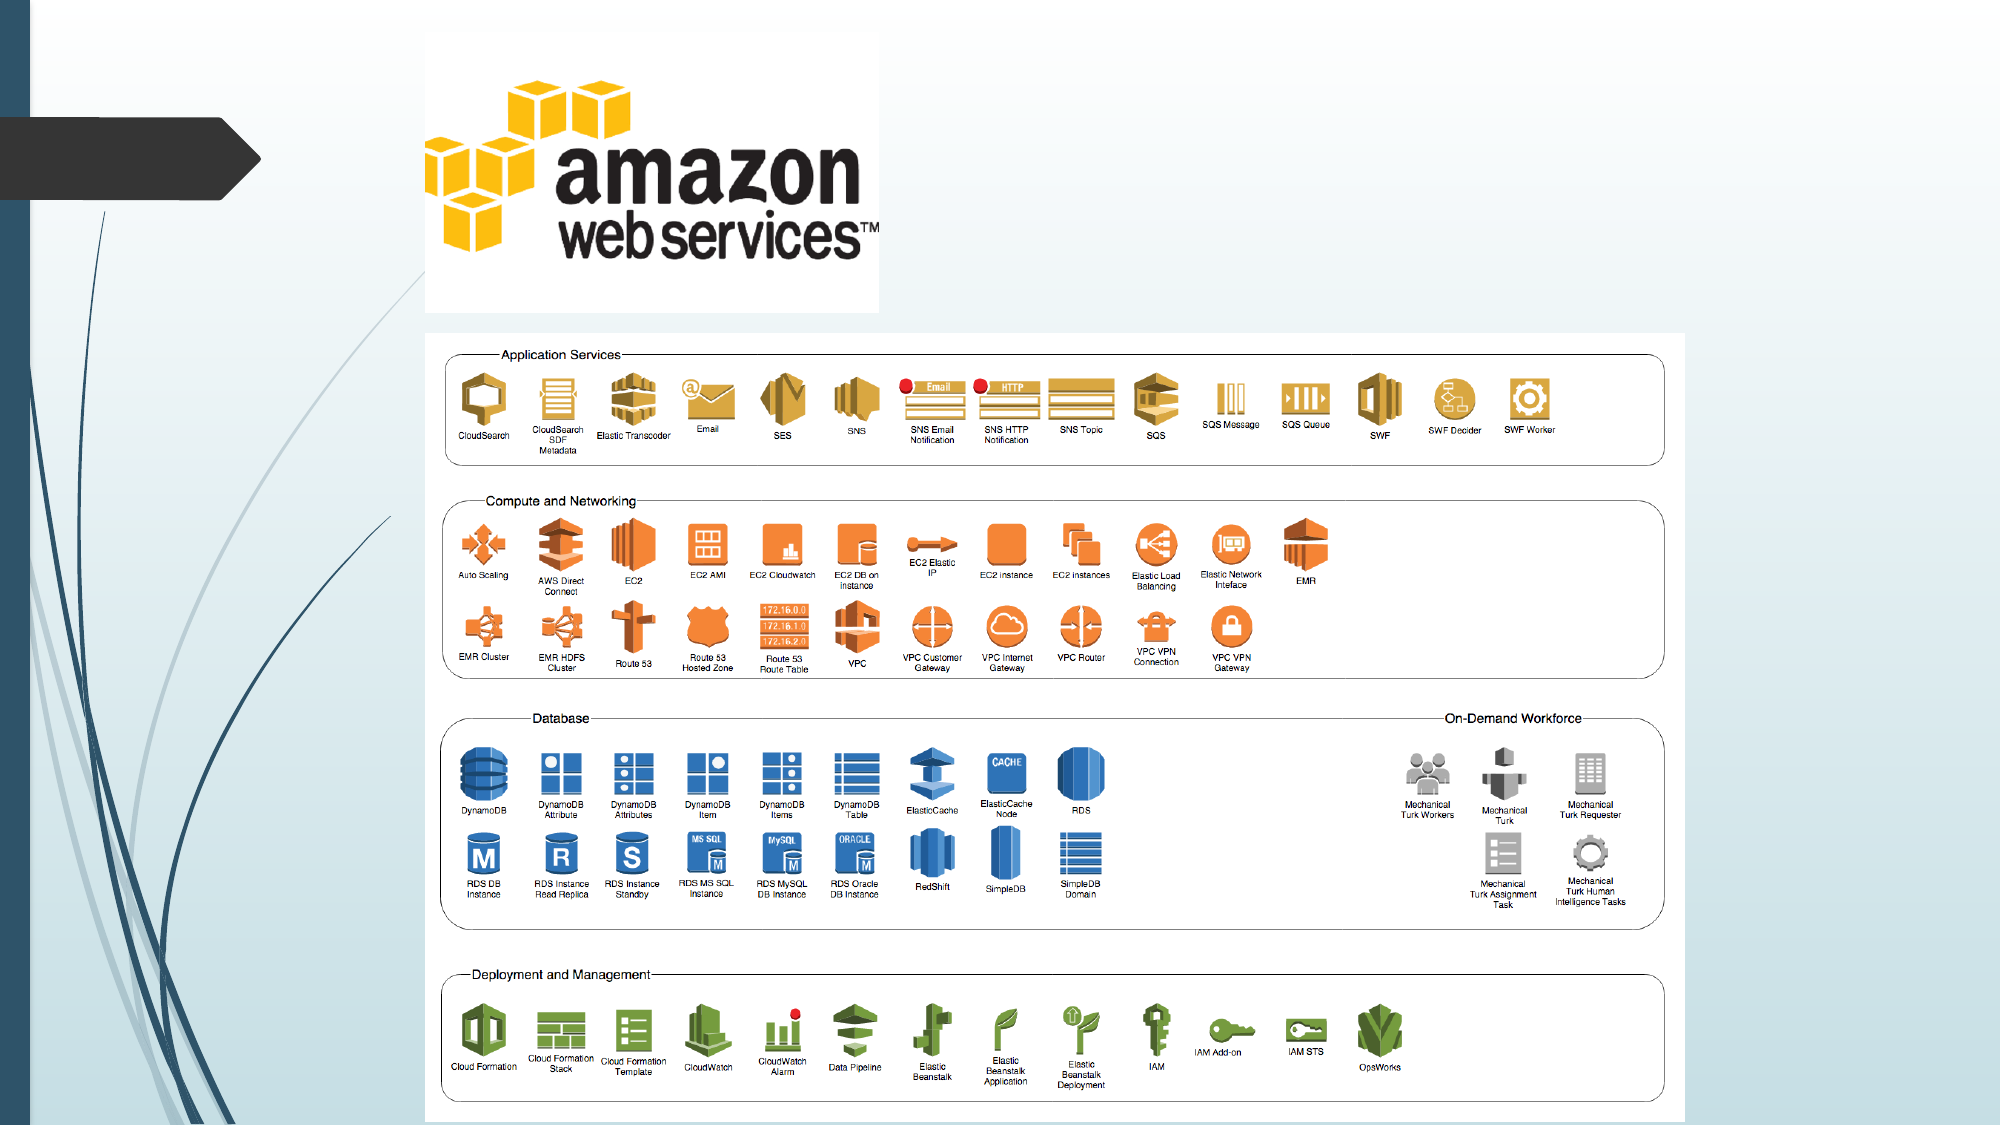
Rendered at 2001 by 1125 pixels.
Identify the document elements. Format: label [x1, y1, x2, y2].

picture [425, 32, 879, 313]
list [425, 333, 1685, 1122]
